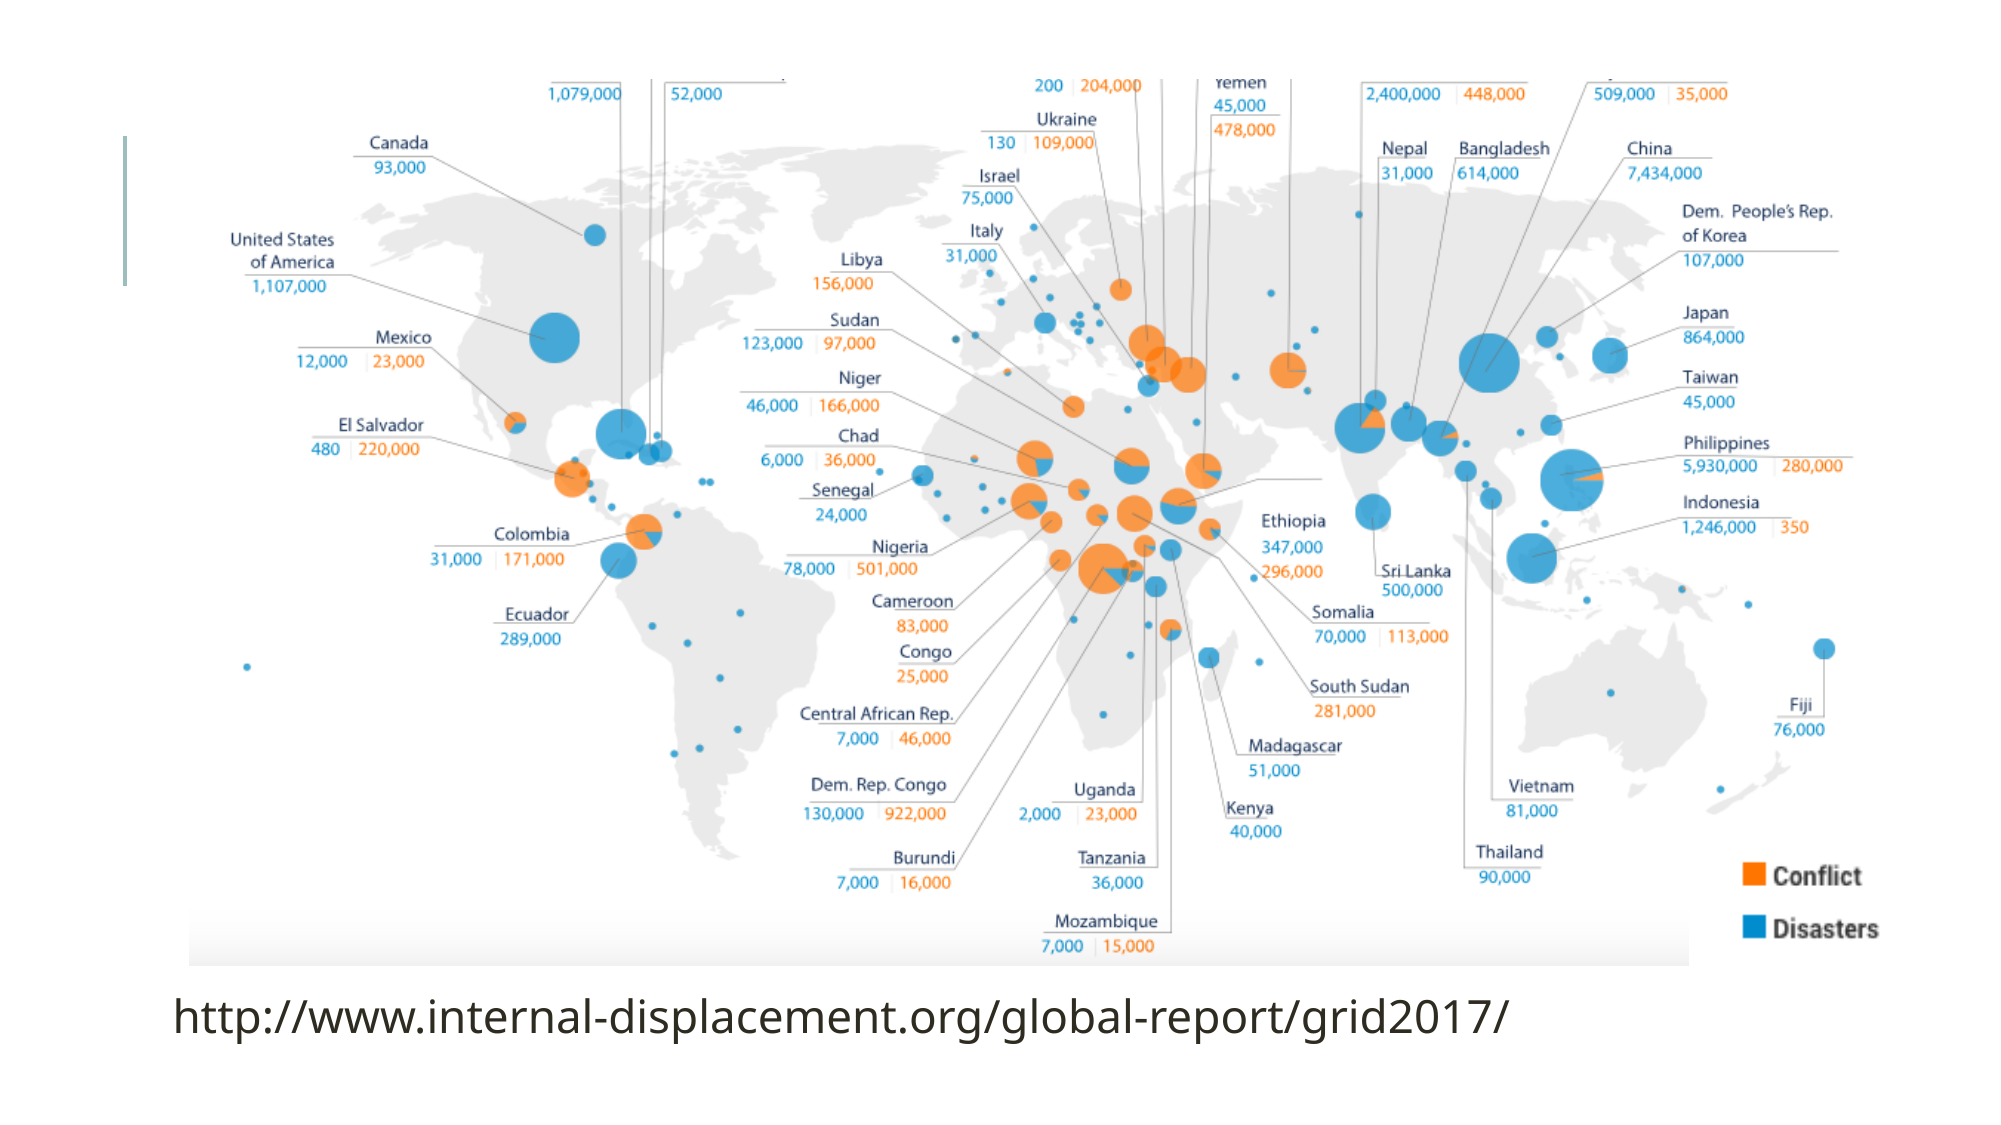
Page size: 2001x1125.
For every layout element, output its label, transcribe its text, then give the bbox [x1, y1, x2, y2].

list http://www.internal-displacement.org/global-report/grid2017/ [150, 986, 1765, 1083]
picture [189, 79, 1936, 966]
